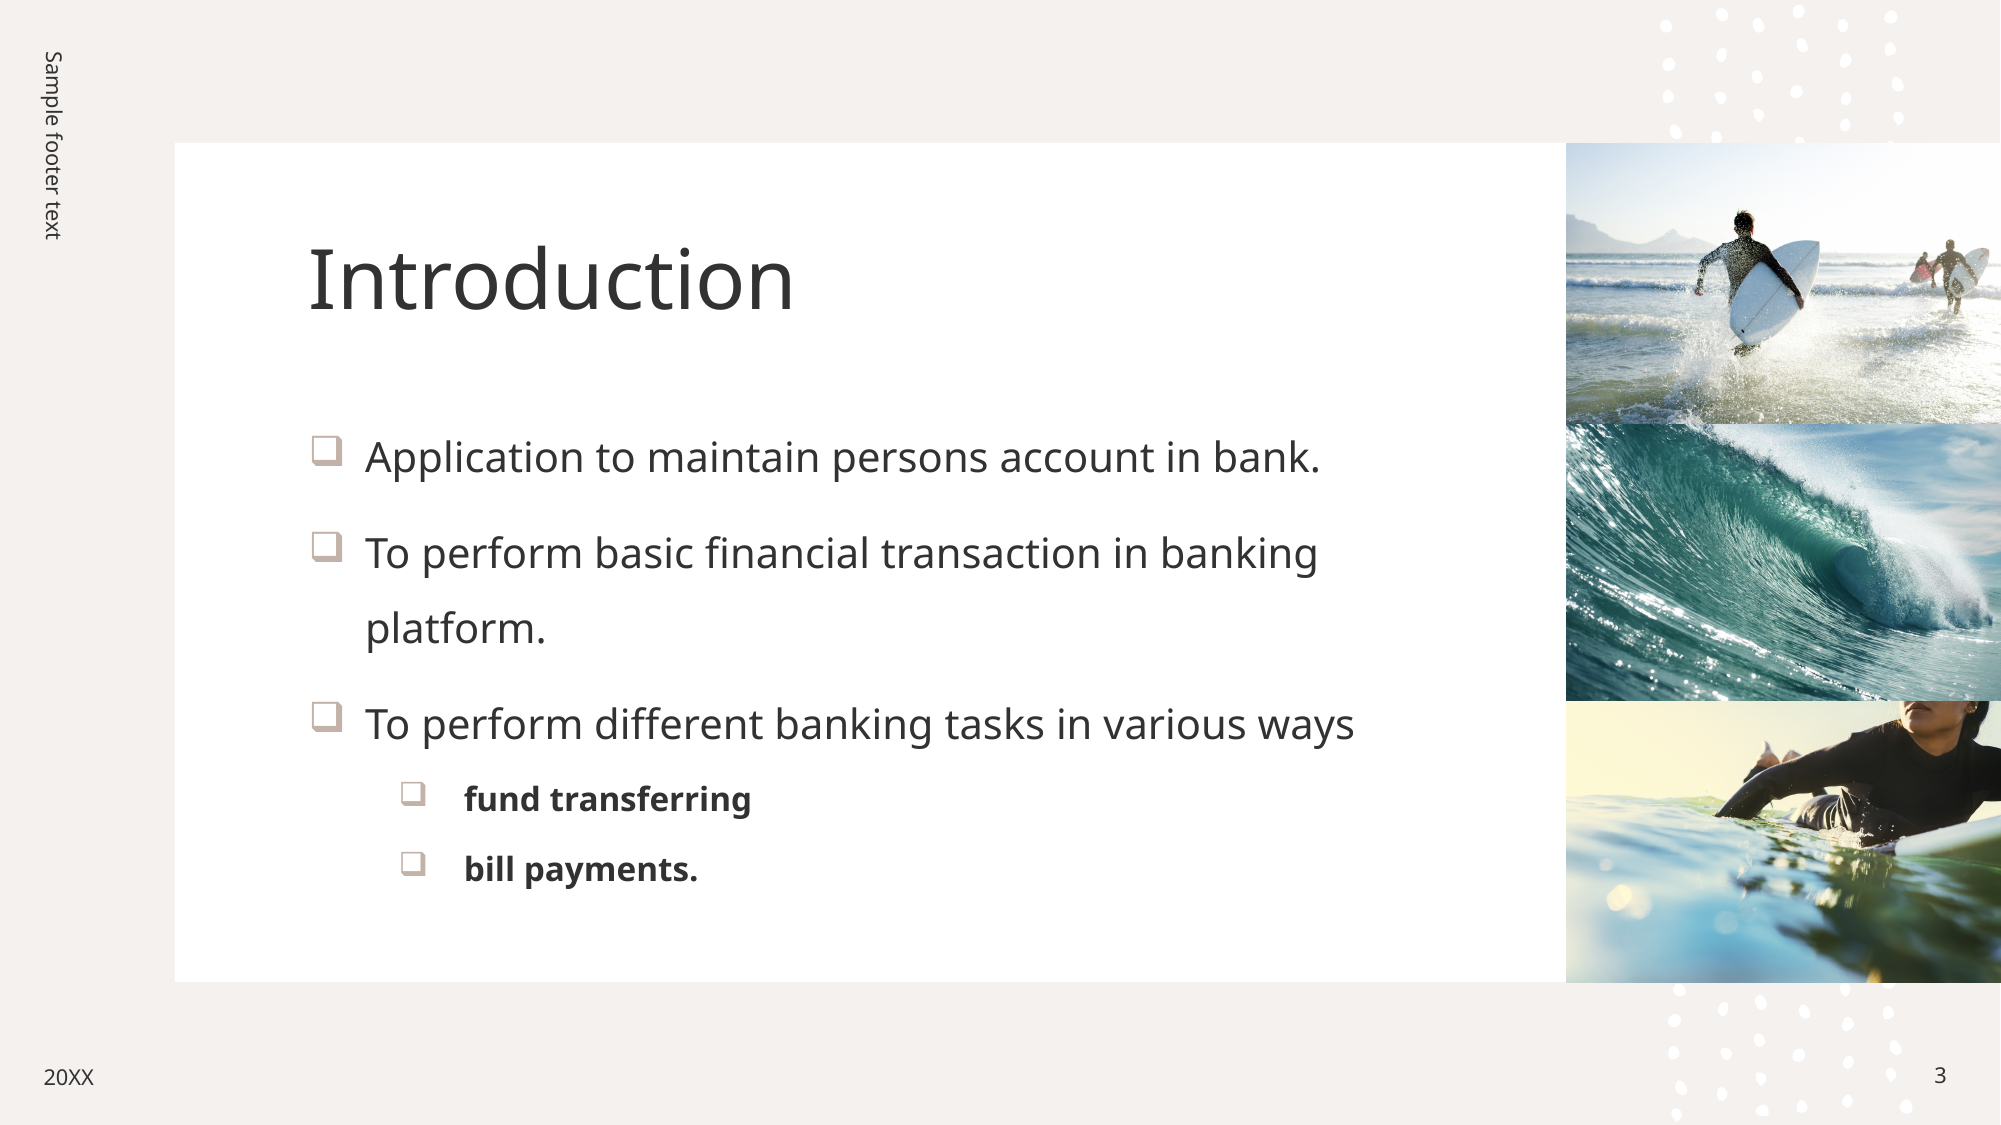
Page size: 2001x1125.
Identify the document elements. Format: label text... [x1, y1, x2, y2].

picture [1565, 143, 2001, 983]
list Application to maintain persons account in bank. To perform basic financial transaction in banking platform. To perform different banking tasks in various ways fund transferring bill payments. [293, 398, 1486, 900]
slide_number 20XX [28, 1046, 496, 1107]
slide_number 3 [1879, 1046, 1962, 1107]
title Introduction [293, 191, 1505, 362]
footer Sample footer text [19, 36, 88, 719]
